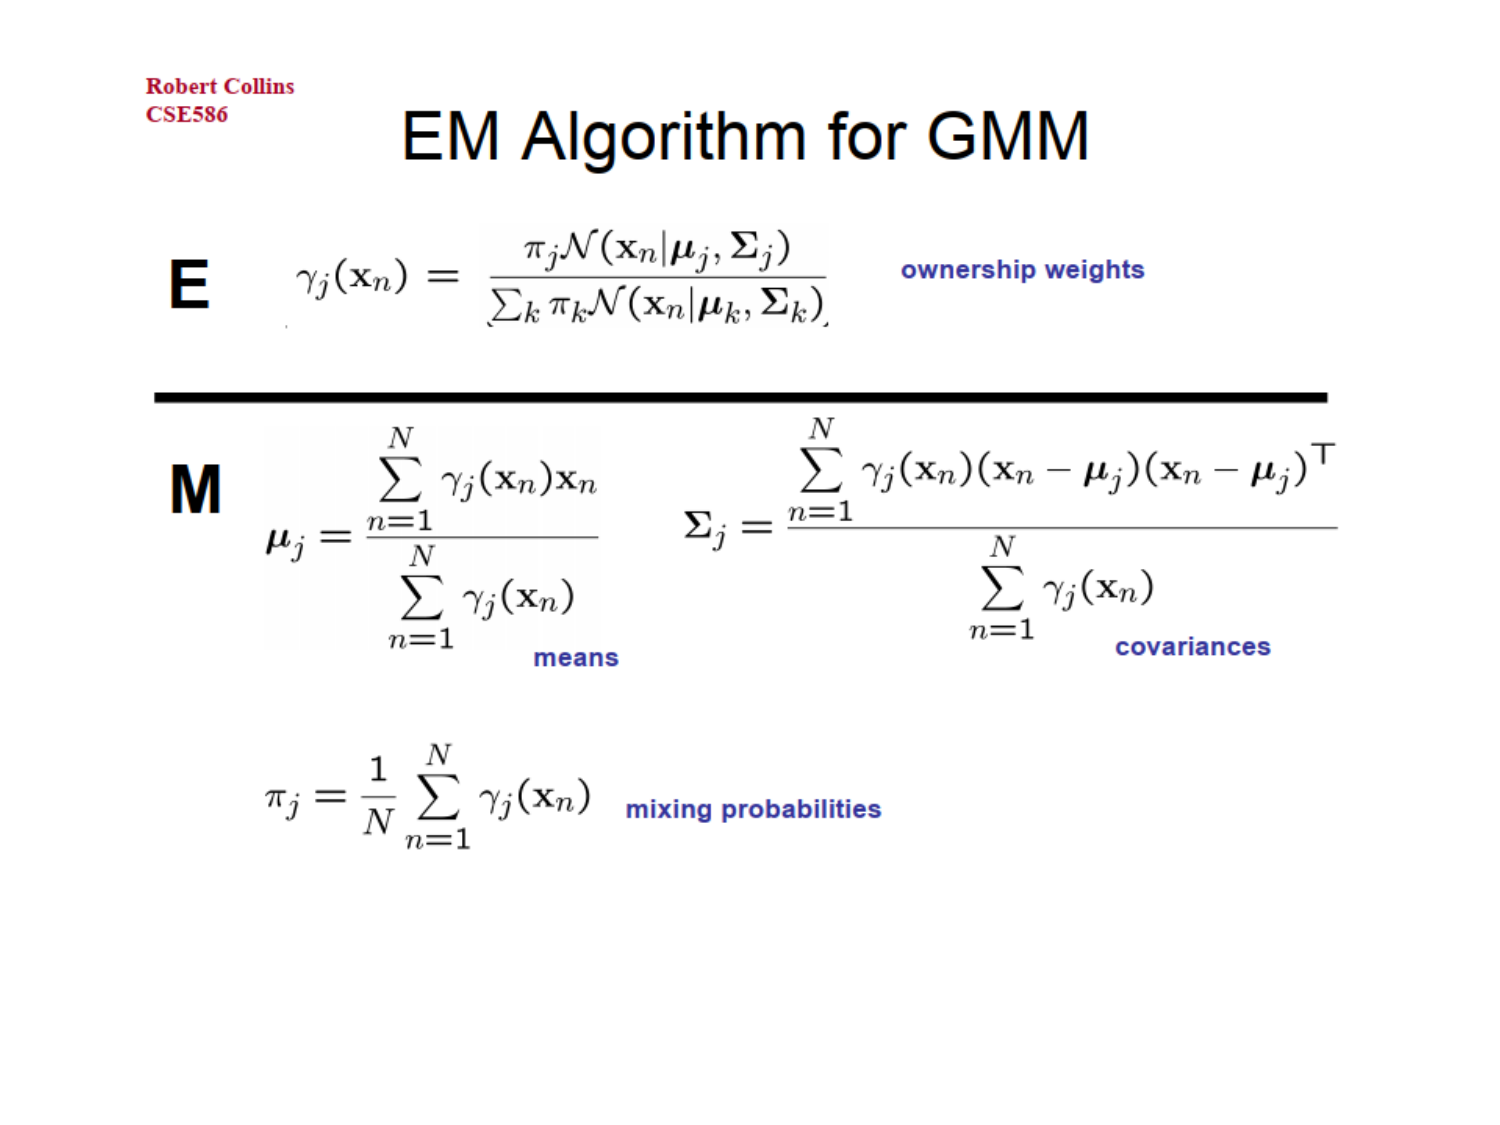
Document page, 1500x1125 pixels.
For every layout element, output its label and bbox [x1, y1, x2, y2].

picture [105, 18, 1404, 898]
